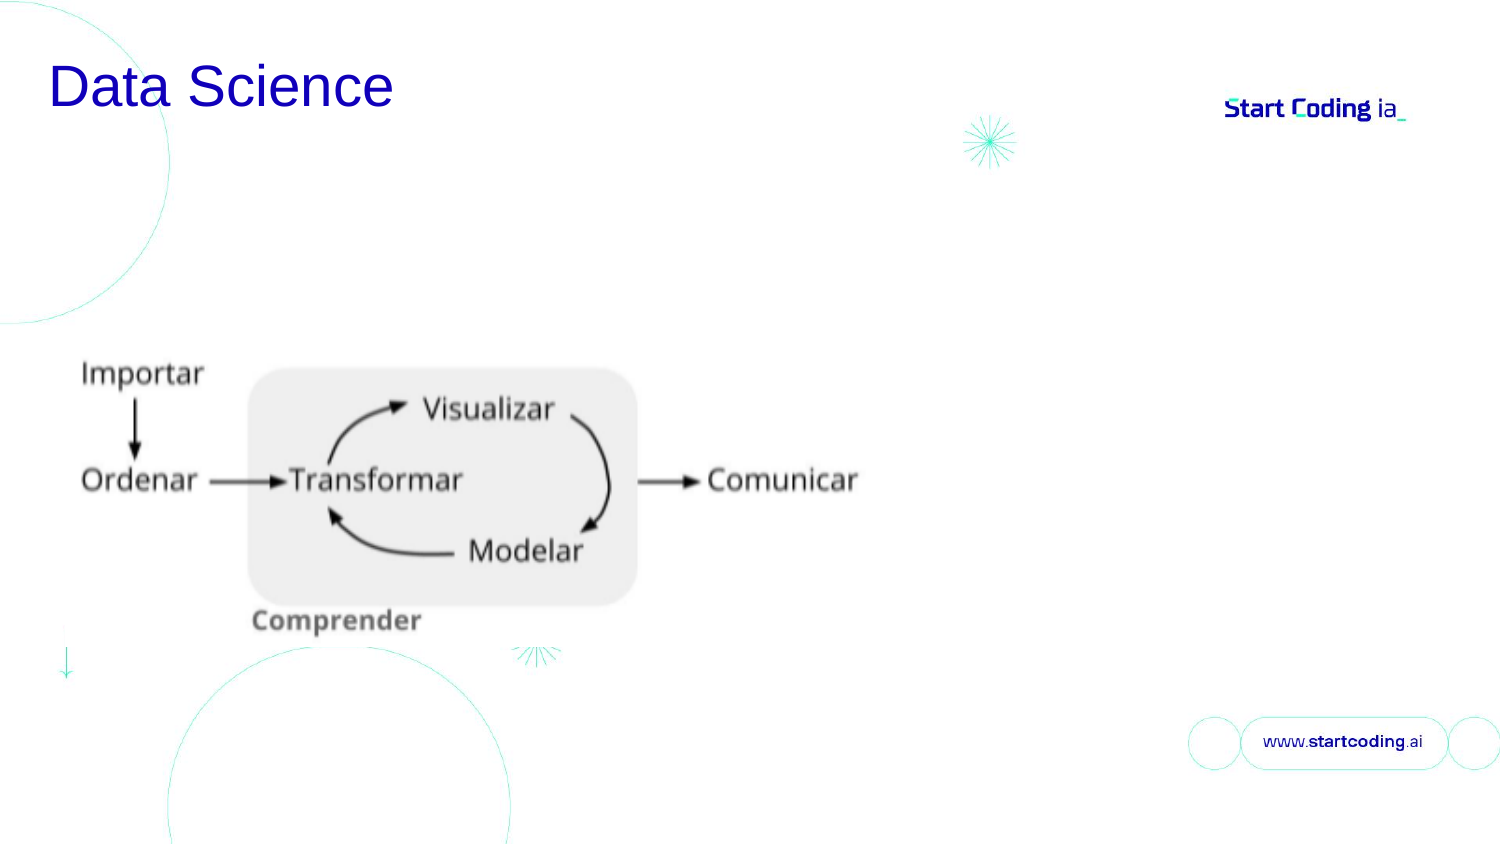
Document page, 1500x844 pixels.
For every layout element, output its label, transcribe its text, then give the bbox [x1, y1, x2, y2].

picture [0, 0, 1500, 844]
title Data Science [33, 33, 785, 194]
